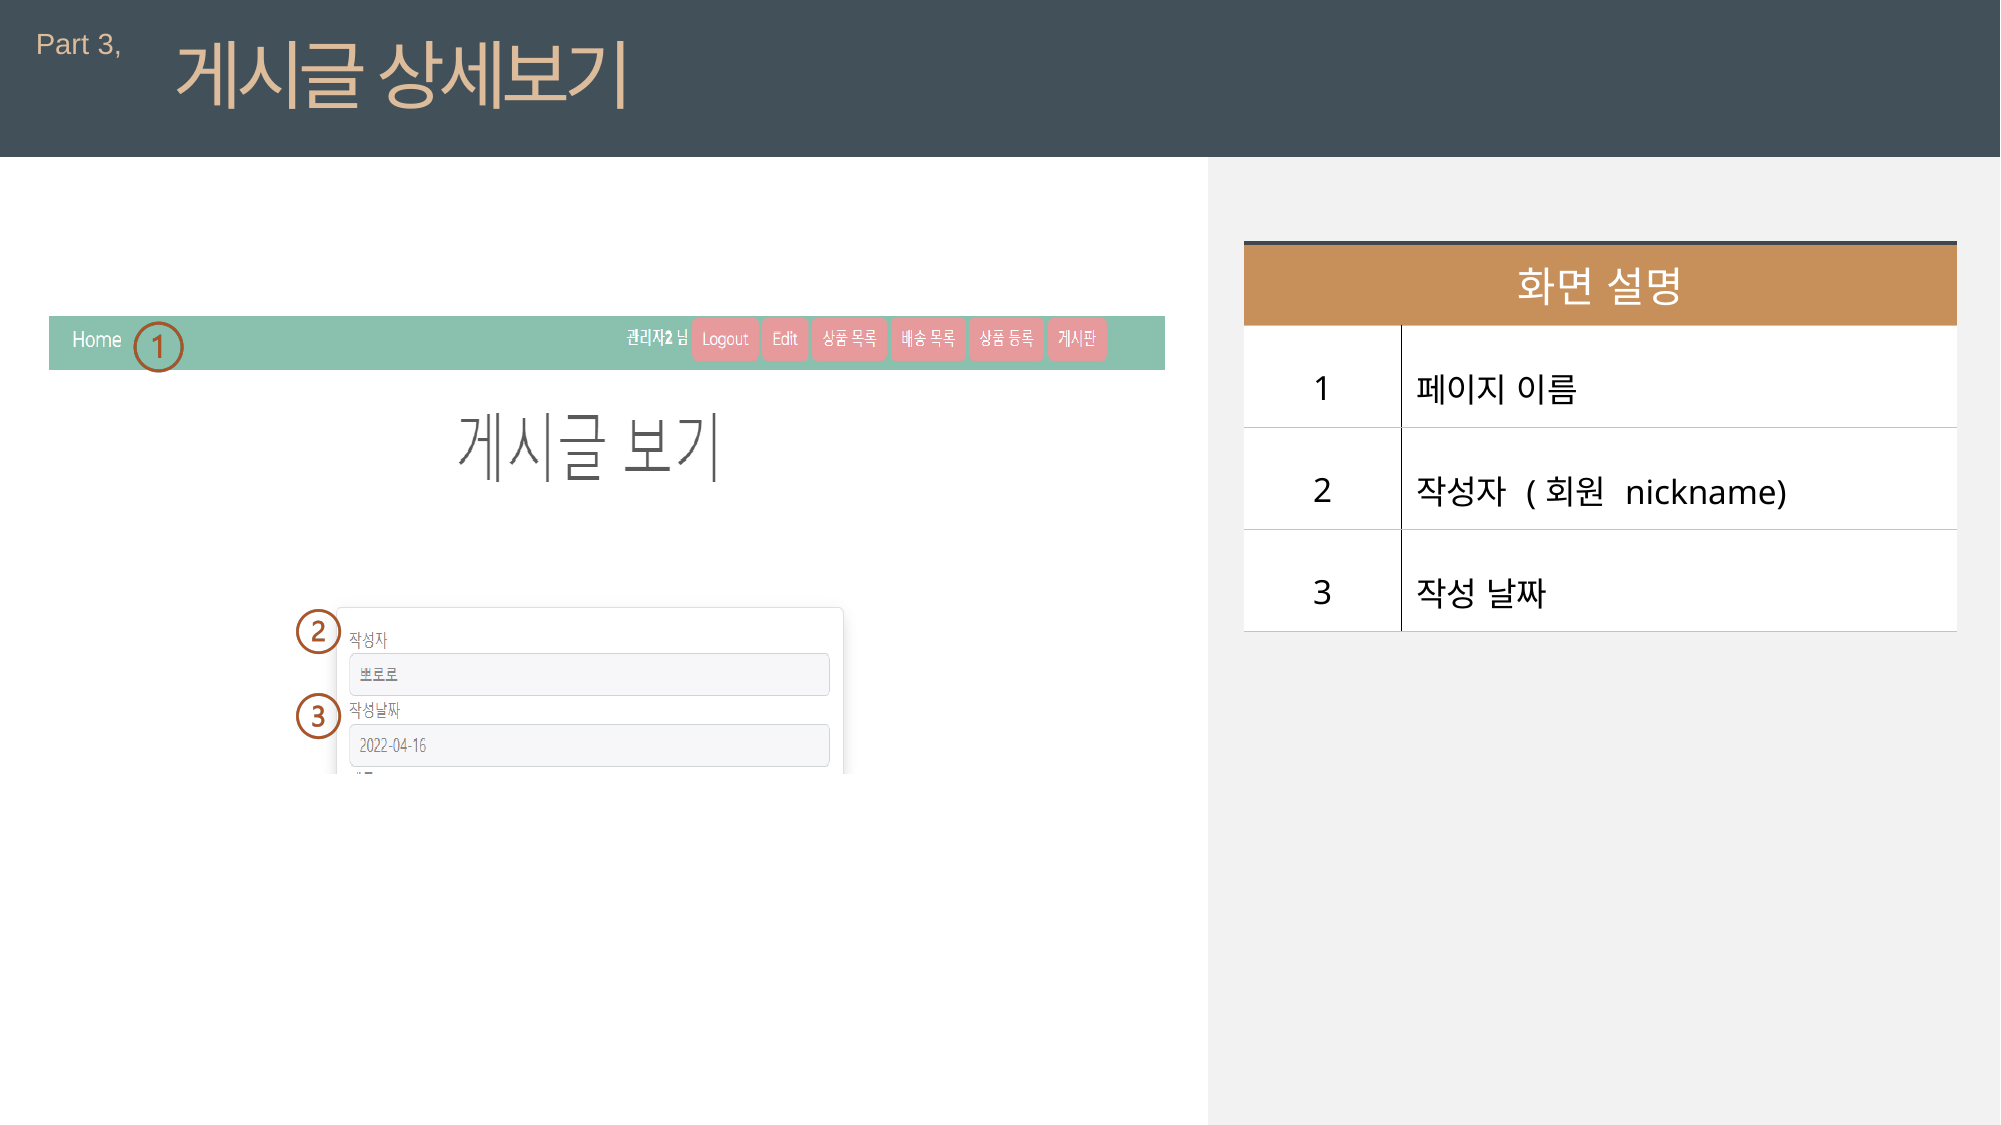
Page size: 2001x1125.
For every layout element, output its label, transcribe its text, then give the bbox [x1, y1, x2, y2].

text_box 게시글 상세보기 [158, 20, 834, 126]
table_cell 작성 날짜 [1402, 530, 1957, 631]
table_header 화면 설명 [1244, 245, 1957, 325]
table_cell 2 [1244, 428, 1401, 529]
table_cell 페이지 이름 [1402, 326, 1957, 427]
picture [48, 316, 1165, 774]
text_box [1207, 158, 2000, 1125]
text_box Part 3, [21, 18, 138, 68]
table_cell 작성자 (회원 nickname) [1402, 428, 1957, 529]
table_cell 1 [1244, 326, 1401, 427]
table_cell 3 [1244, 530, 1401, 631]
text_box [0, 0, 2000, 158]
